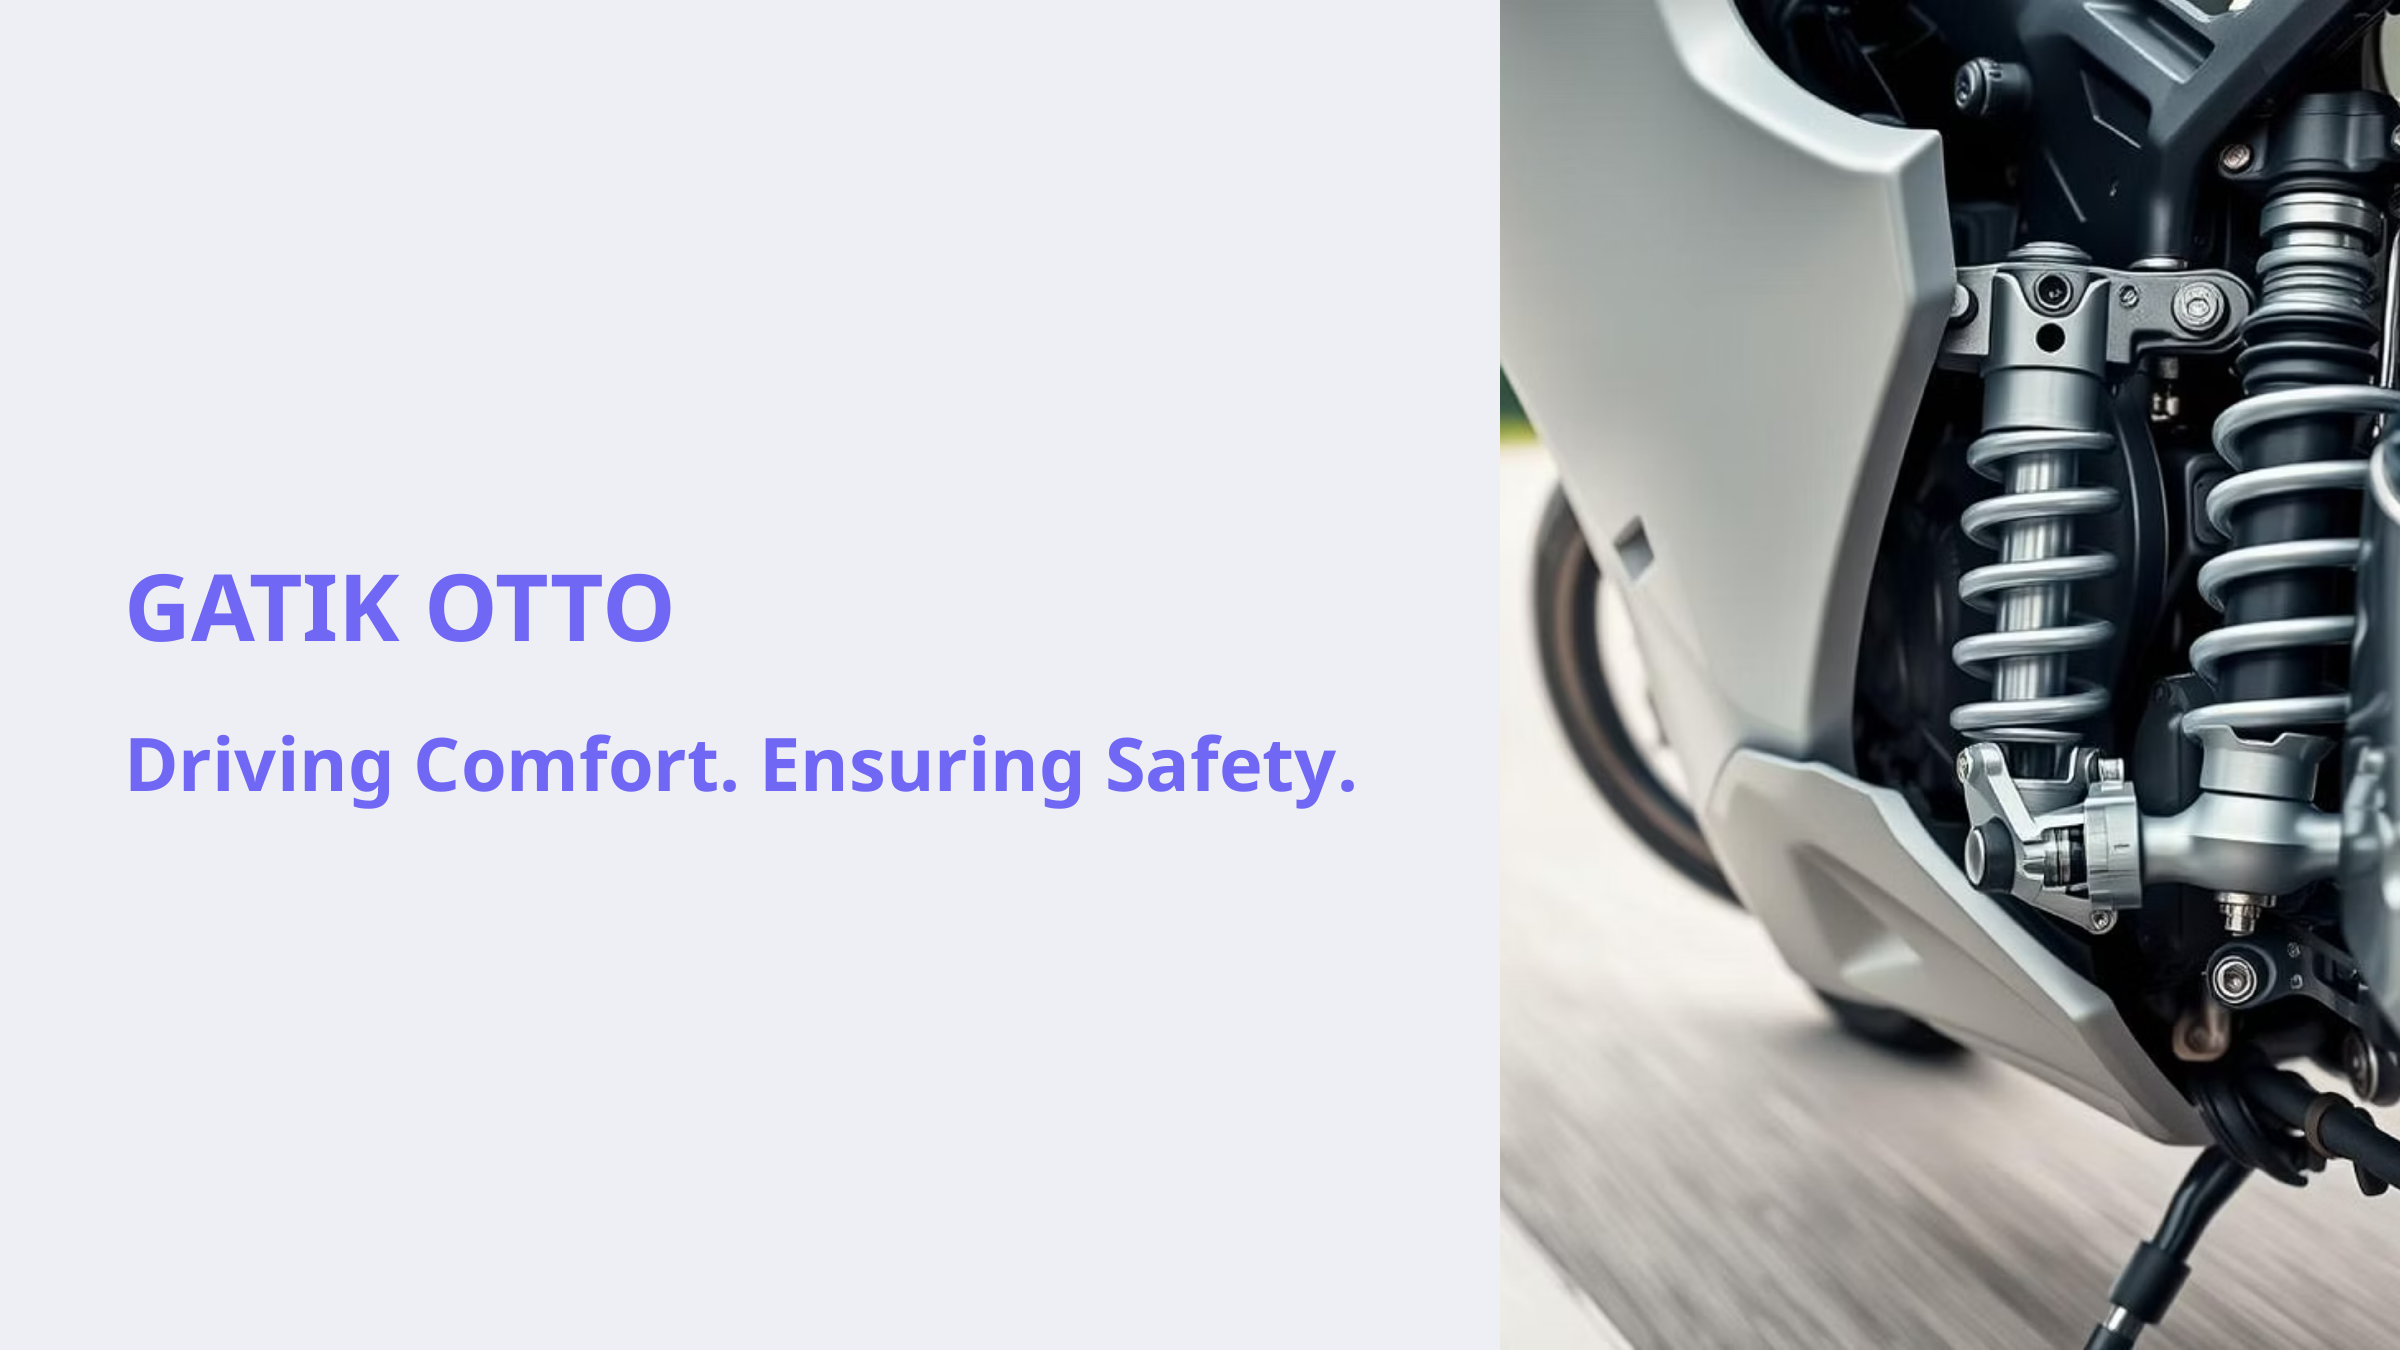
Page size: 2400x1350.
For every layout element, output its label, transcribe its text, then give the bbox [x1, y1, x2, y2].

picture [1499, 0, 2400, 1350]
text_box Driving Comfort. Ensuring Safety. [124, 713, 1226, 807]
text_box GATIK OTTO [124, 543, 1060, 660]
